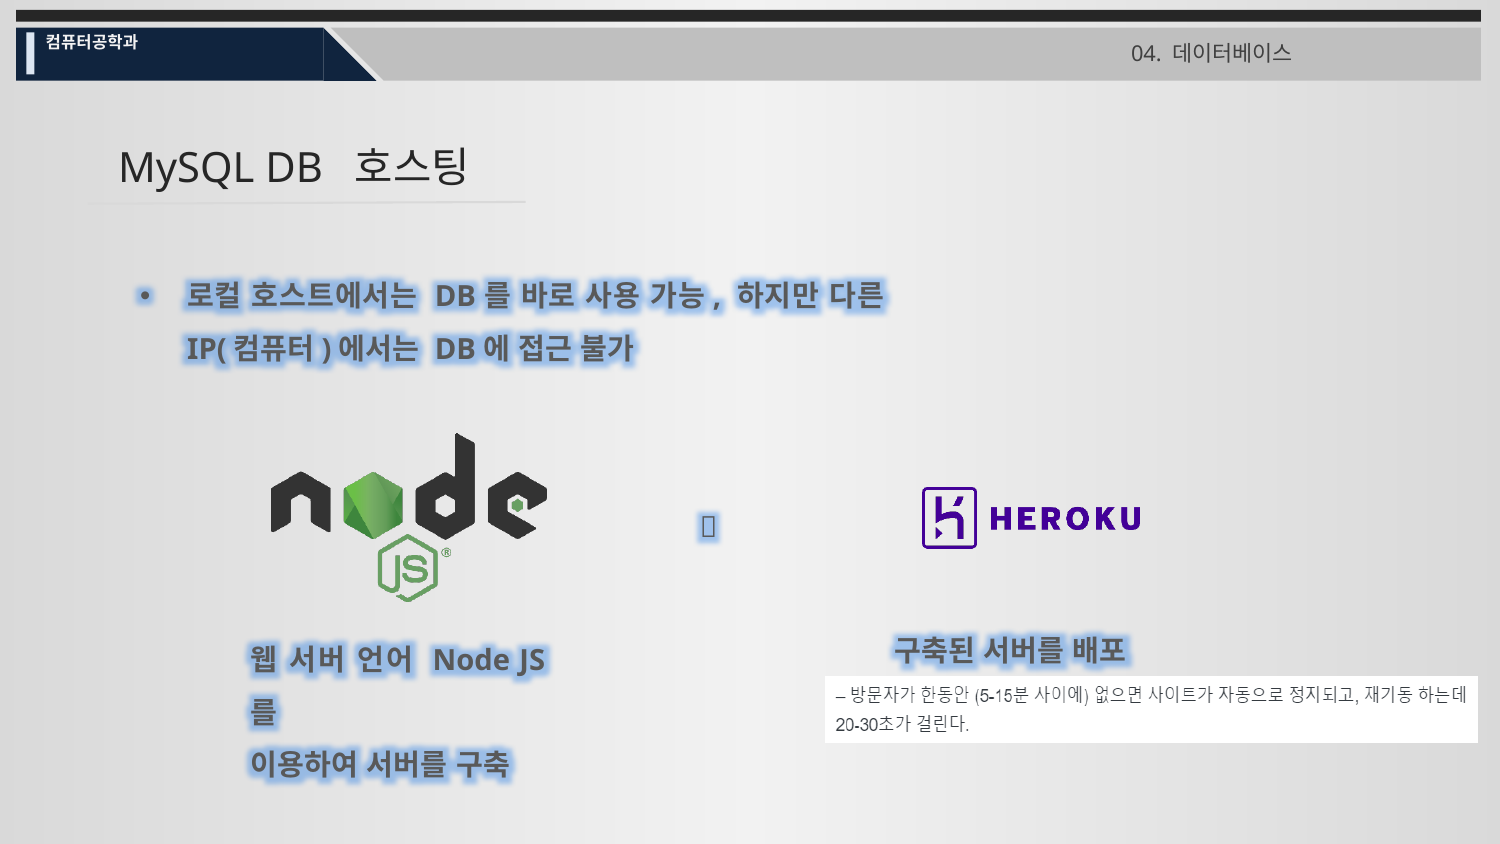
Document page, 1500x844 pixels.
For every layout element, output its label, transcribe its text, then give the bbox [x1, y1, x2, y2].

text_box 컴퓨터공학과 [30, 24, 256, 60]
text_box [321, 25, 328, 83]
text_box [330, 27, 1482, 81]
text_box 구축된 서버를 배포 [879, 607, 1152, 675]
text_box MySQL DB 호스팅 [103, 108, 685, 199]
text_box 웹 서버 언어 Node JS를 이용하여 서버를 구축 [236, 616, 567, 789]
text_box  [684, 483, 756, 551]
text_box [14, 8, 1483, 24]
picture [271, 433, 547, 602]
text_box [14, 26, 321, 83]
text_box 로컬 호스트에서는 DB를 바로 사용 가능, 하지만 다른 IP(컴퓨터)에서는 DB에 접근 불가 [125, 252, 899, 373]
picture [825, 676, 1478, 743]
picture [894, 459, 1170, 576]
text_box [24, 30, 37, 76]
